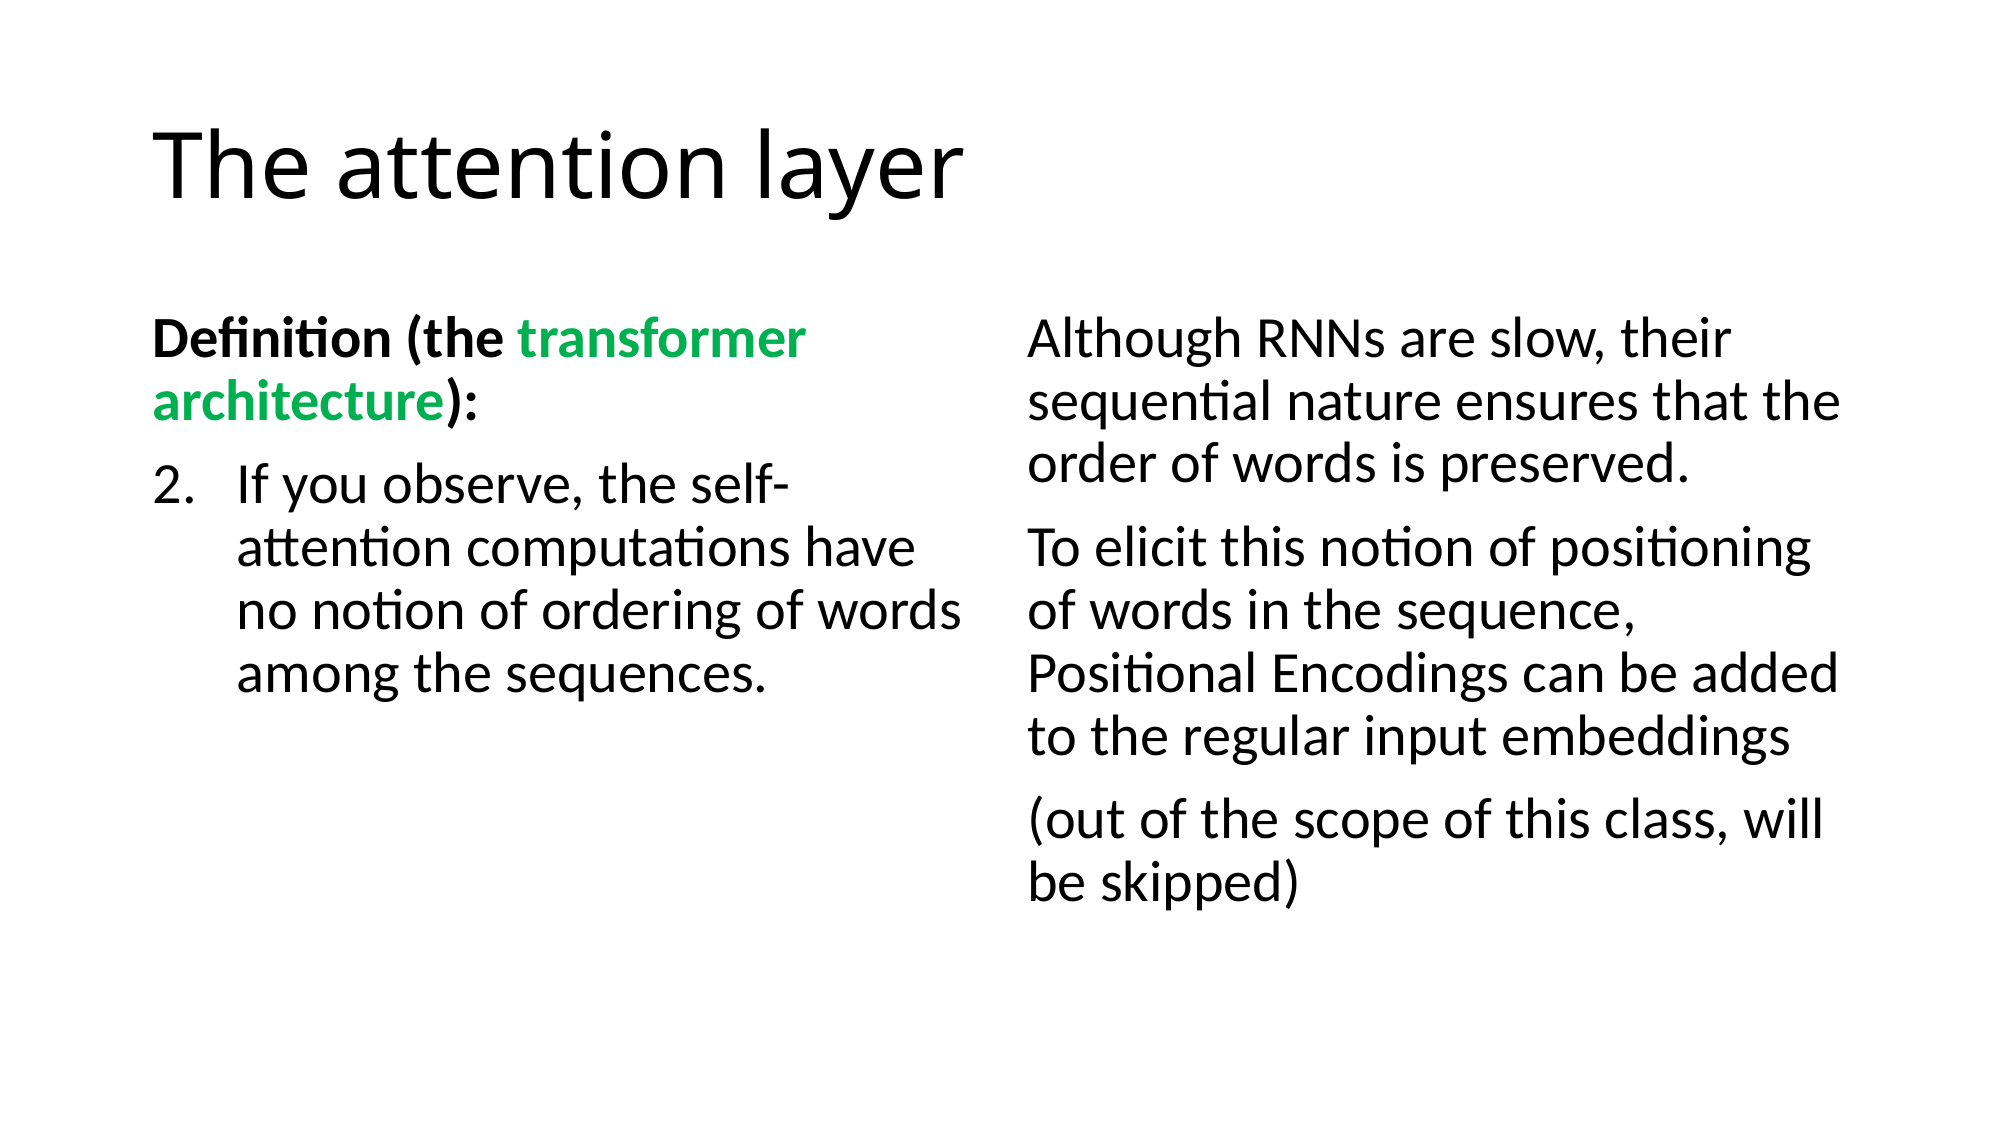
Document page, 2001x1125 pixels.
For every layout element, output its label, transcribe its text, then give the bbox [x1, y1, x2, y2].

list Definition (the transformer architecture): If you observe, the self-attention computations have no notion of ordering of words among the sequences. [137, 299, 988, 1014]
list Although RNNs are slow, their sequential nature ensures that the order of words is preserved. To elicit this notion of positioning of words in the sequence, Positional Encodings can be added to the regular input embeddings (out of the scope of this class, will be skipped) [1012, 299, 1863, 1014]
title The attention layer [137, 59, 1863, 278]
